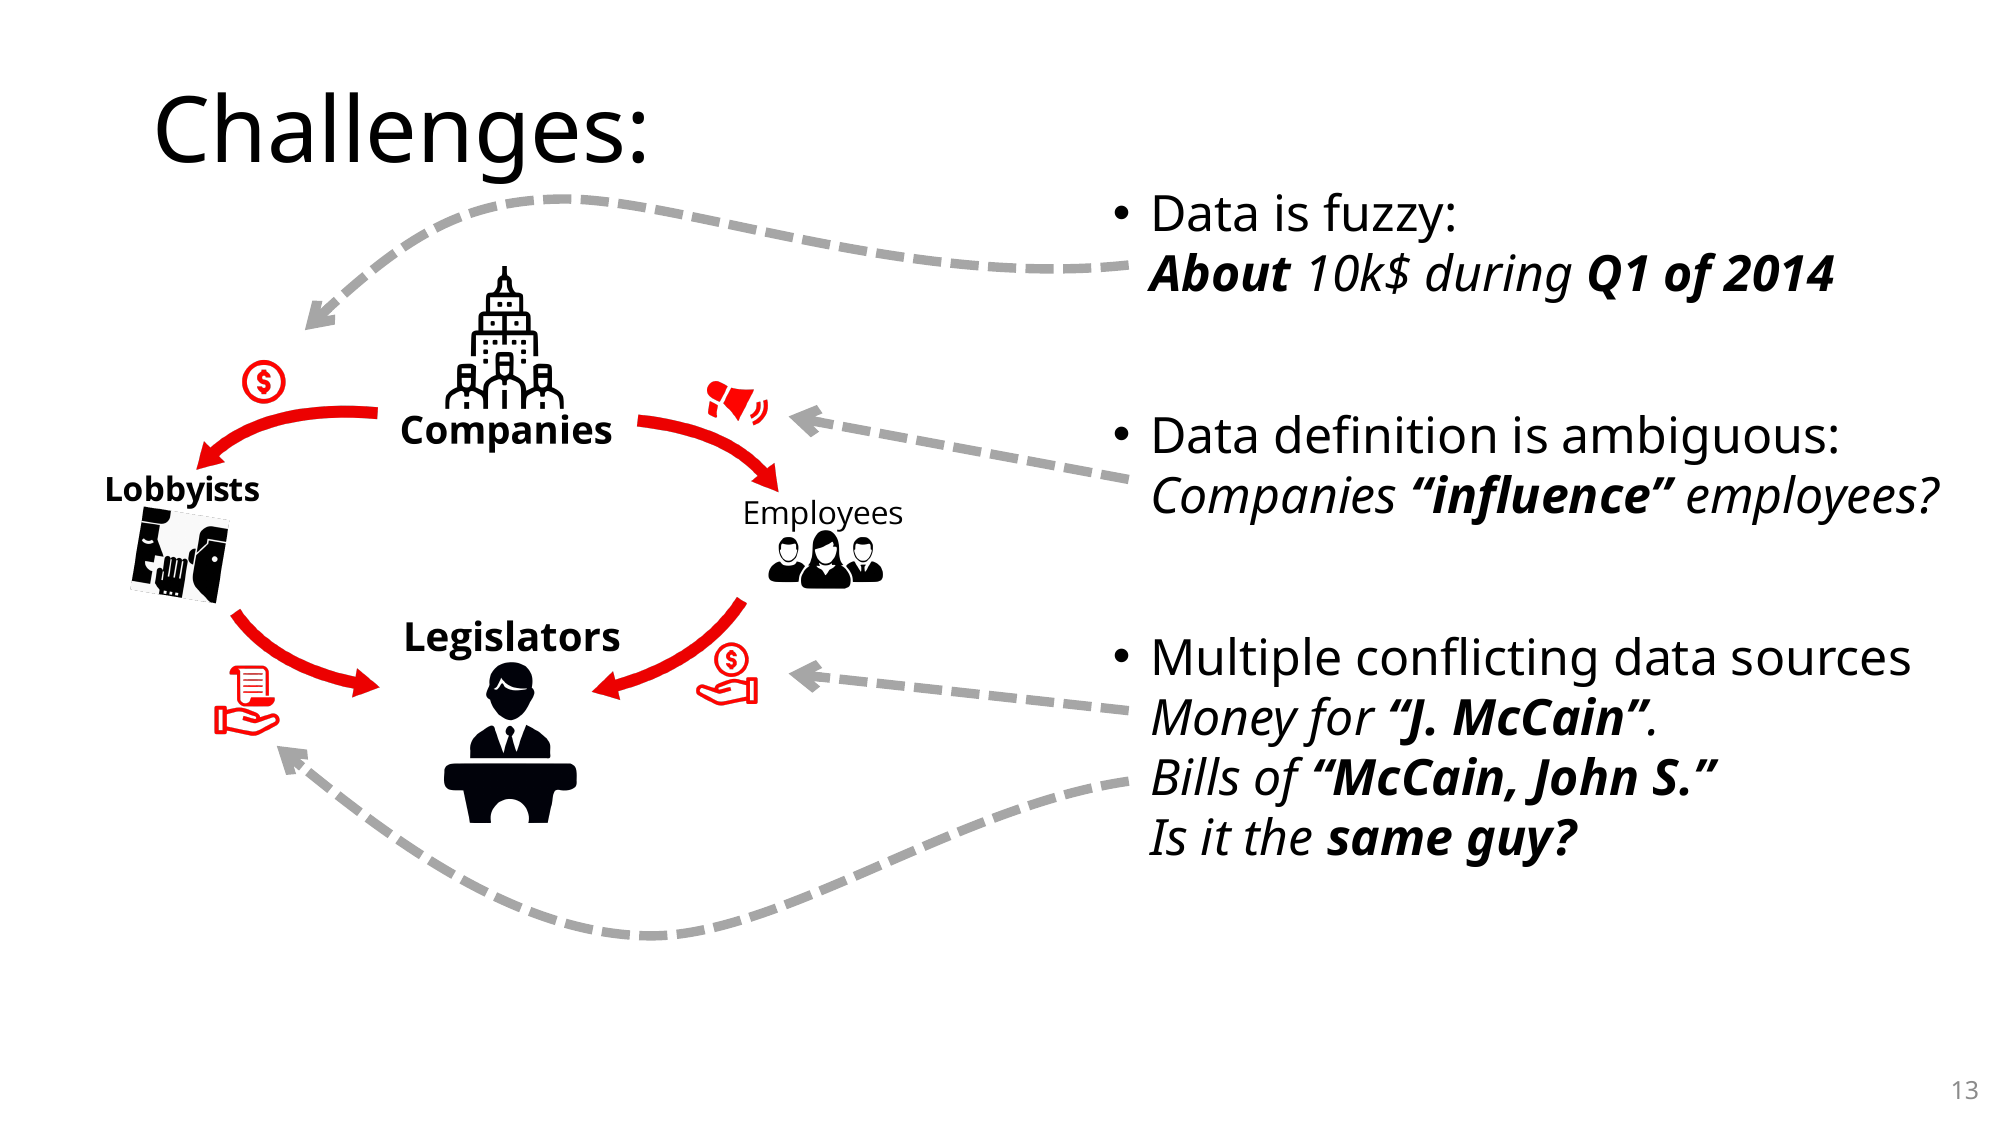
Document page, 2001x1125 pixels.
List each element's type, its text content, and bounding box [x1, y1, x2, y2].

text_box [373, 771, 1129, 937]
picture [107, 266, 903, 823]
title Challenges: [137, 24, 1863, 242]
list Data is fuzzy: About 10k$ during Q1 of 2014 Data definition is ambiguous: Companies “influence” employees? Multiple conflicting data sources Money for “J. McCain”. Bills of “McCain, John S.” Is it the same guy? [1097, 174, 1964, 1125]
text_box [788, 416, 1129, 480]
text_box [376, 197, 1129, 283]
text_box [788, 673, 1129, 711]
slide_number 13 [1655, 1061, 1994, 1122]
